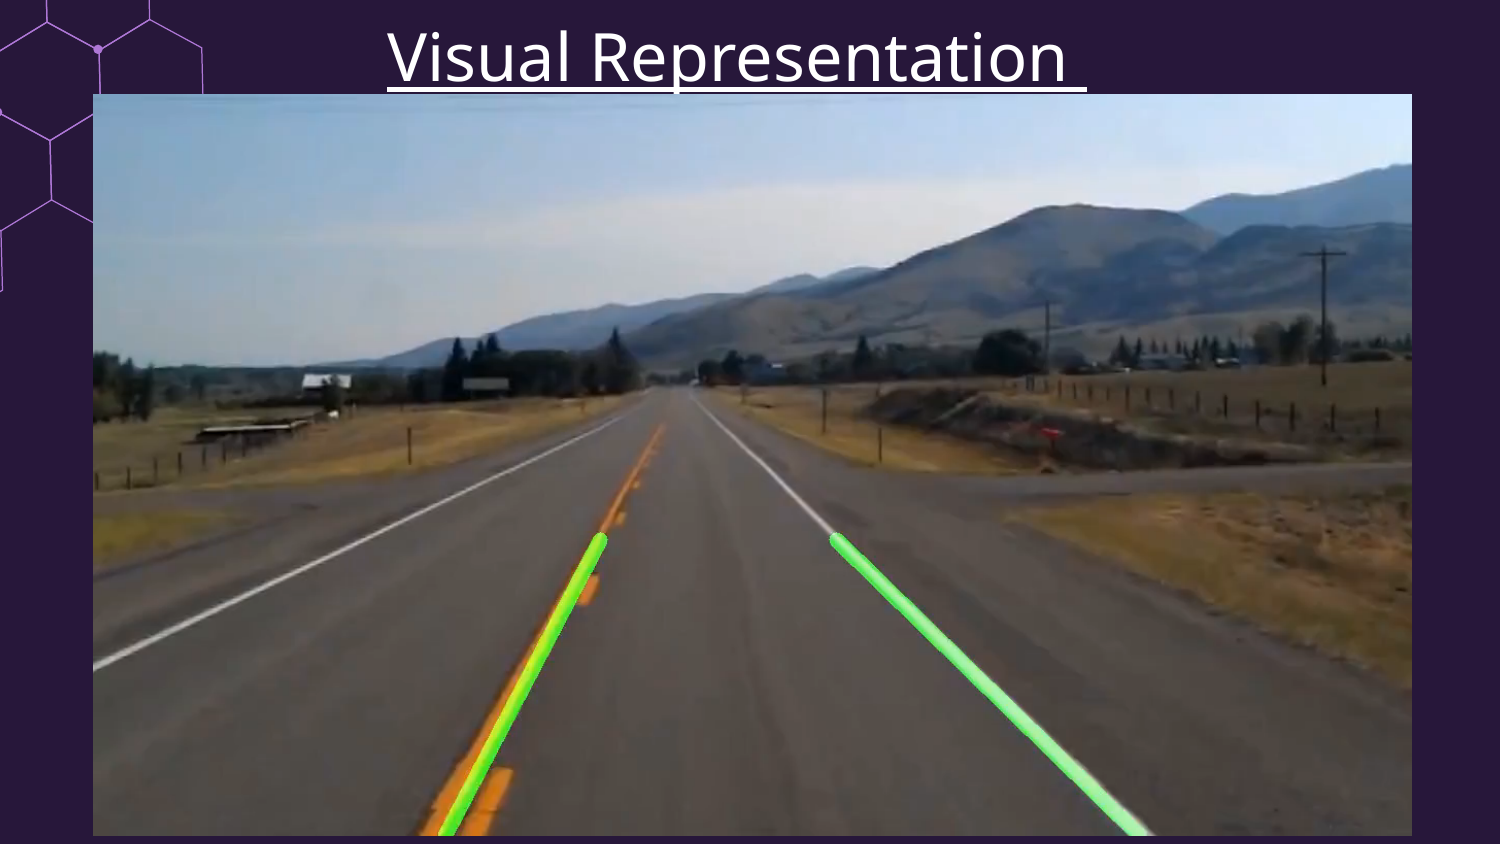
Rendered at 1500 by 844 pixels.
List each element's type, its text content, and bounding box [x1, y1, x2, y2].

title Visual Representation [105, 0, 1369, 92]
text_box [92, 93, 1413, 837]
